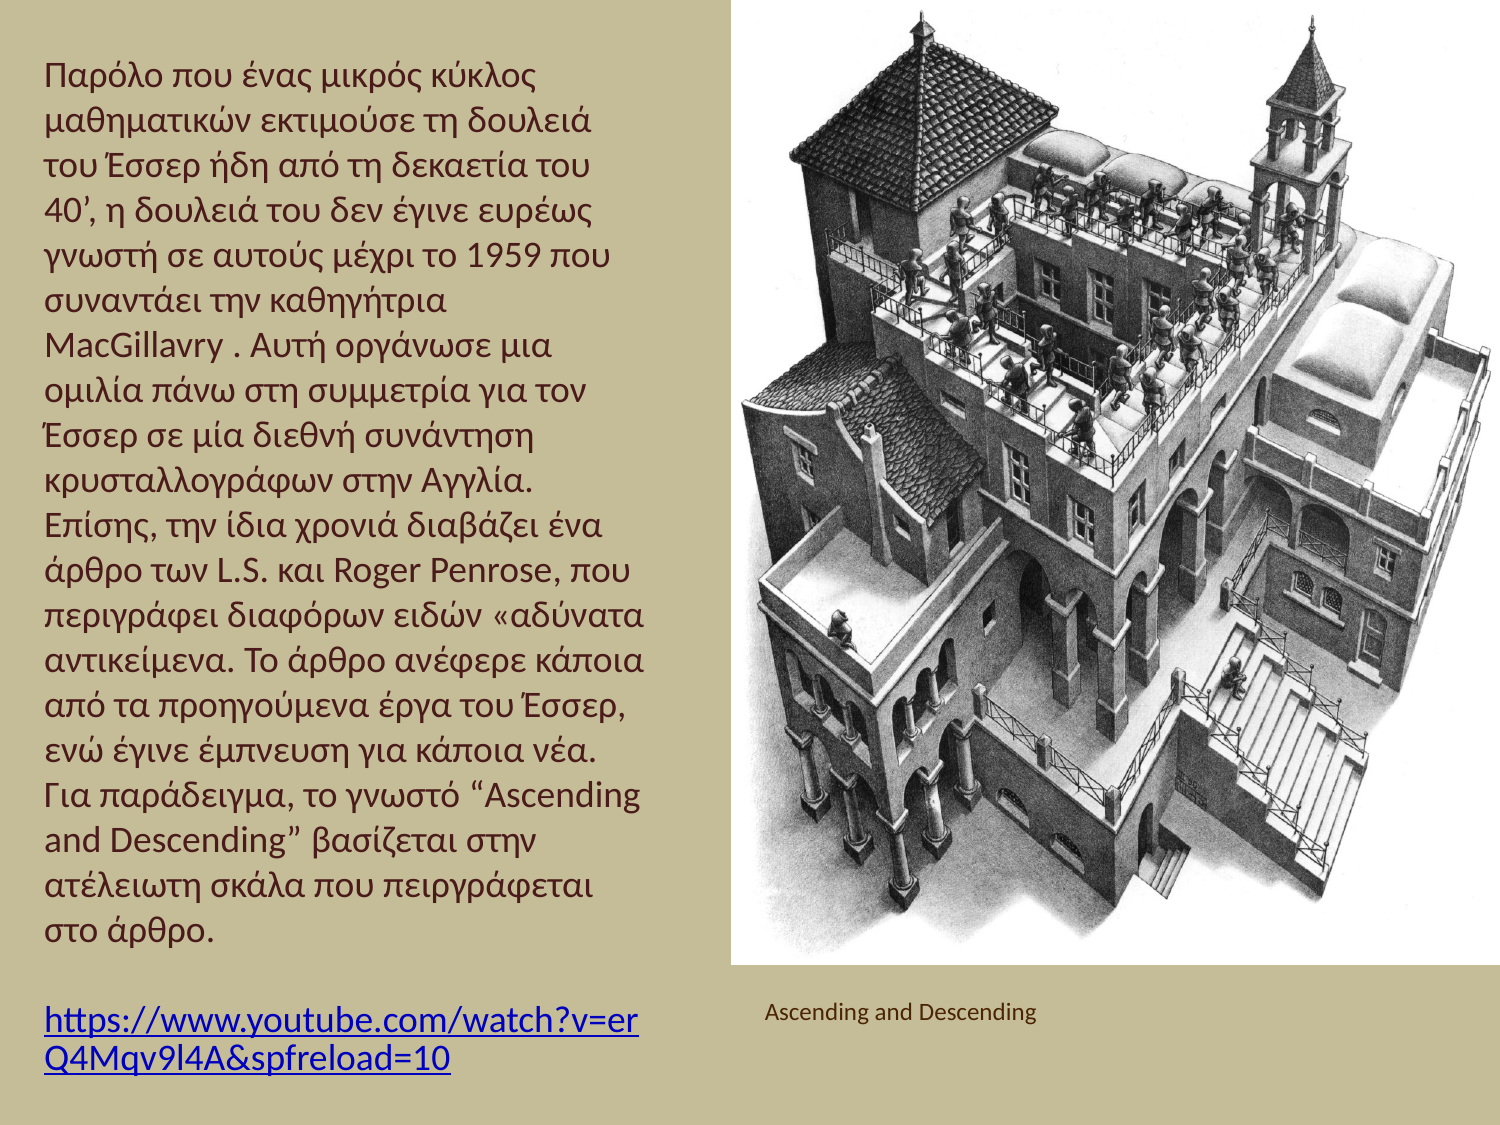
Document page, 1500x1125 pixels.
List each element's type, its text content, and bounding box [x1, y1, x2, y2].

text_box Παρόλο που ένας μικρός κύκλος μαθηματικών εκτιμούσε τη δουλειά του Έσσερ ήδη από τη δεκαετία του 40’, η δουλειά του δεν έγινε ευρέως γνωστή σε αυτούς μέχρι το 1959 που συναντάει την καθηγήτρια MacGillavry . Αυτή οργάνωσε μια ομιλία πάνω στη συμμετρία για τον Έσσερ σε μία διεθνή συνάντηση κρυσταλλογράφων στην Αγγλία. Επίσης, την ίδια χρονιά διαβάζει ένα άρθρο των L.S. και Roger Penrose, που περιγράφει διαφόρων ειδών «αδύνατα αντικείμενα. Το άρθρο ανέφερε κάποια από τα προηγούμενα έργα του Έσσερ, ενώ έγινε έμπνευση για κάποια νέα. Για παράδειγμα, το γνωστό “Ascending and Descending” βασίζεται στην ατέλειωτη σκάλα που πειργράφεται στο άρθρο. https://www.youtube.com/watch?v=erQ4Mqv9l4A&spfreload=10 [29, 42, 668, 1125]
text_box Ascending and Descending [750, 987, 1117, 1033]
picture [730, 0, 1500, 965]
